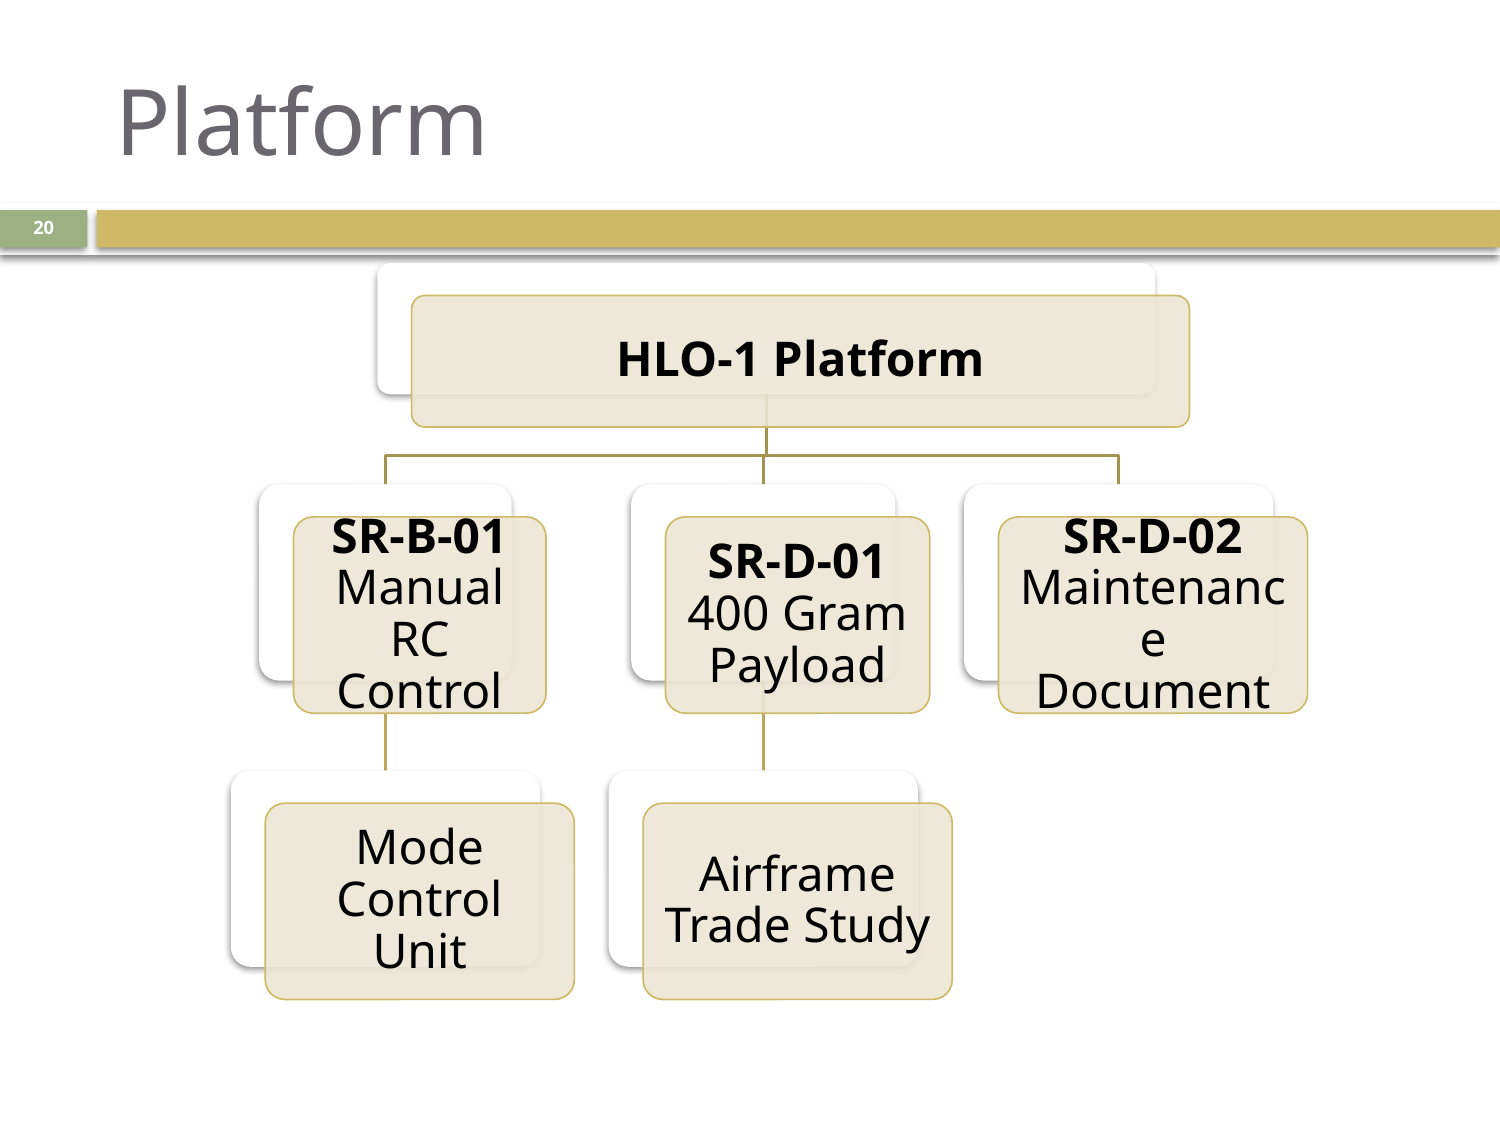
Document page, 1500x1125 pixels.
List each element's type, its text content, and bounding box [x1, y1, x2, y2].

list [100, 262, 1439, 1001]
title Platform [100, 37, 1438, 200]
slide_number 20 [0, 208, 88, 249]
